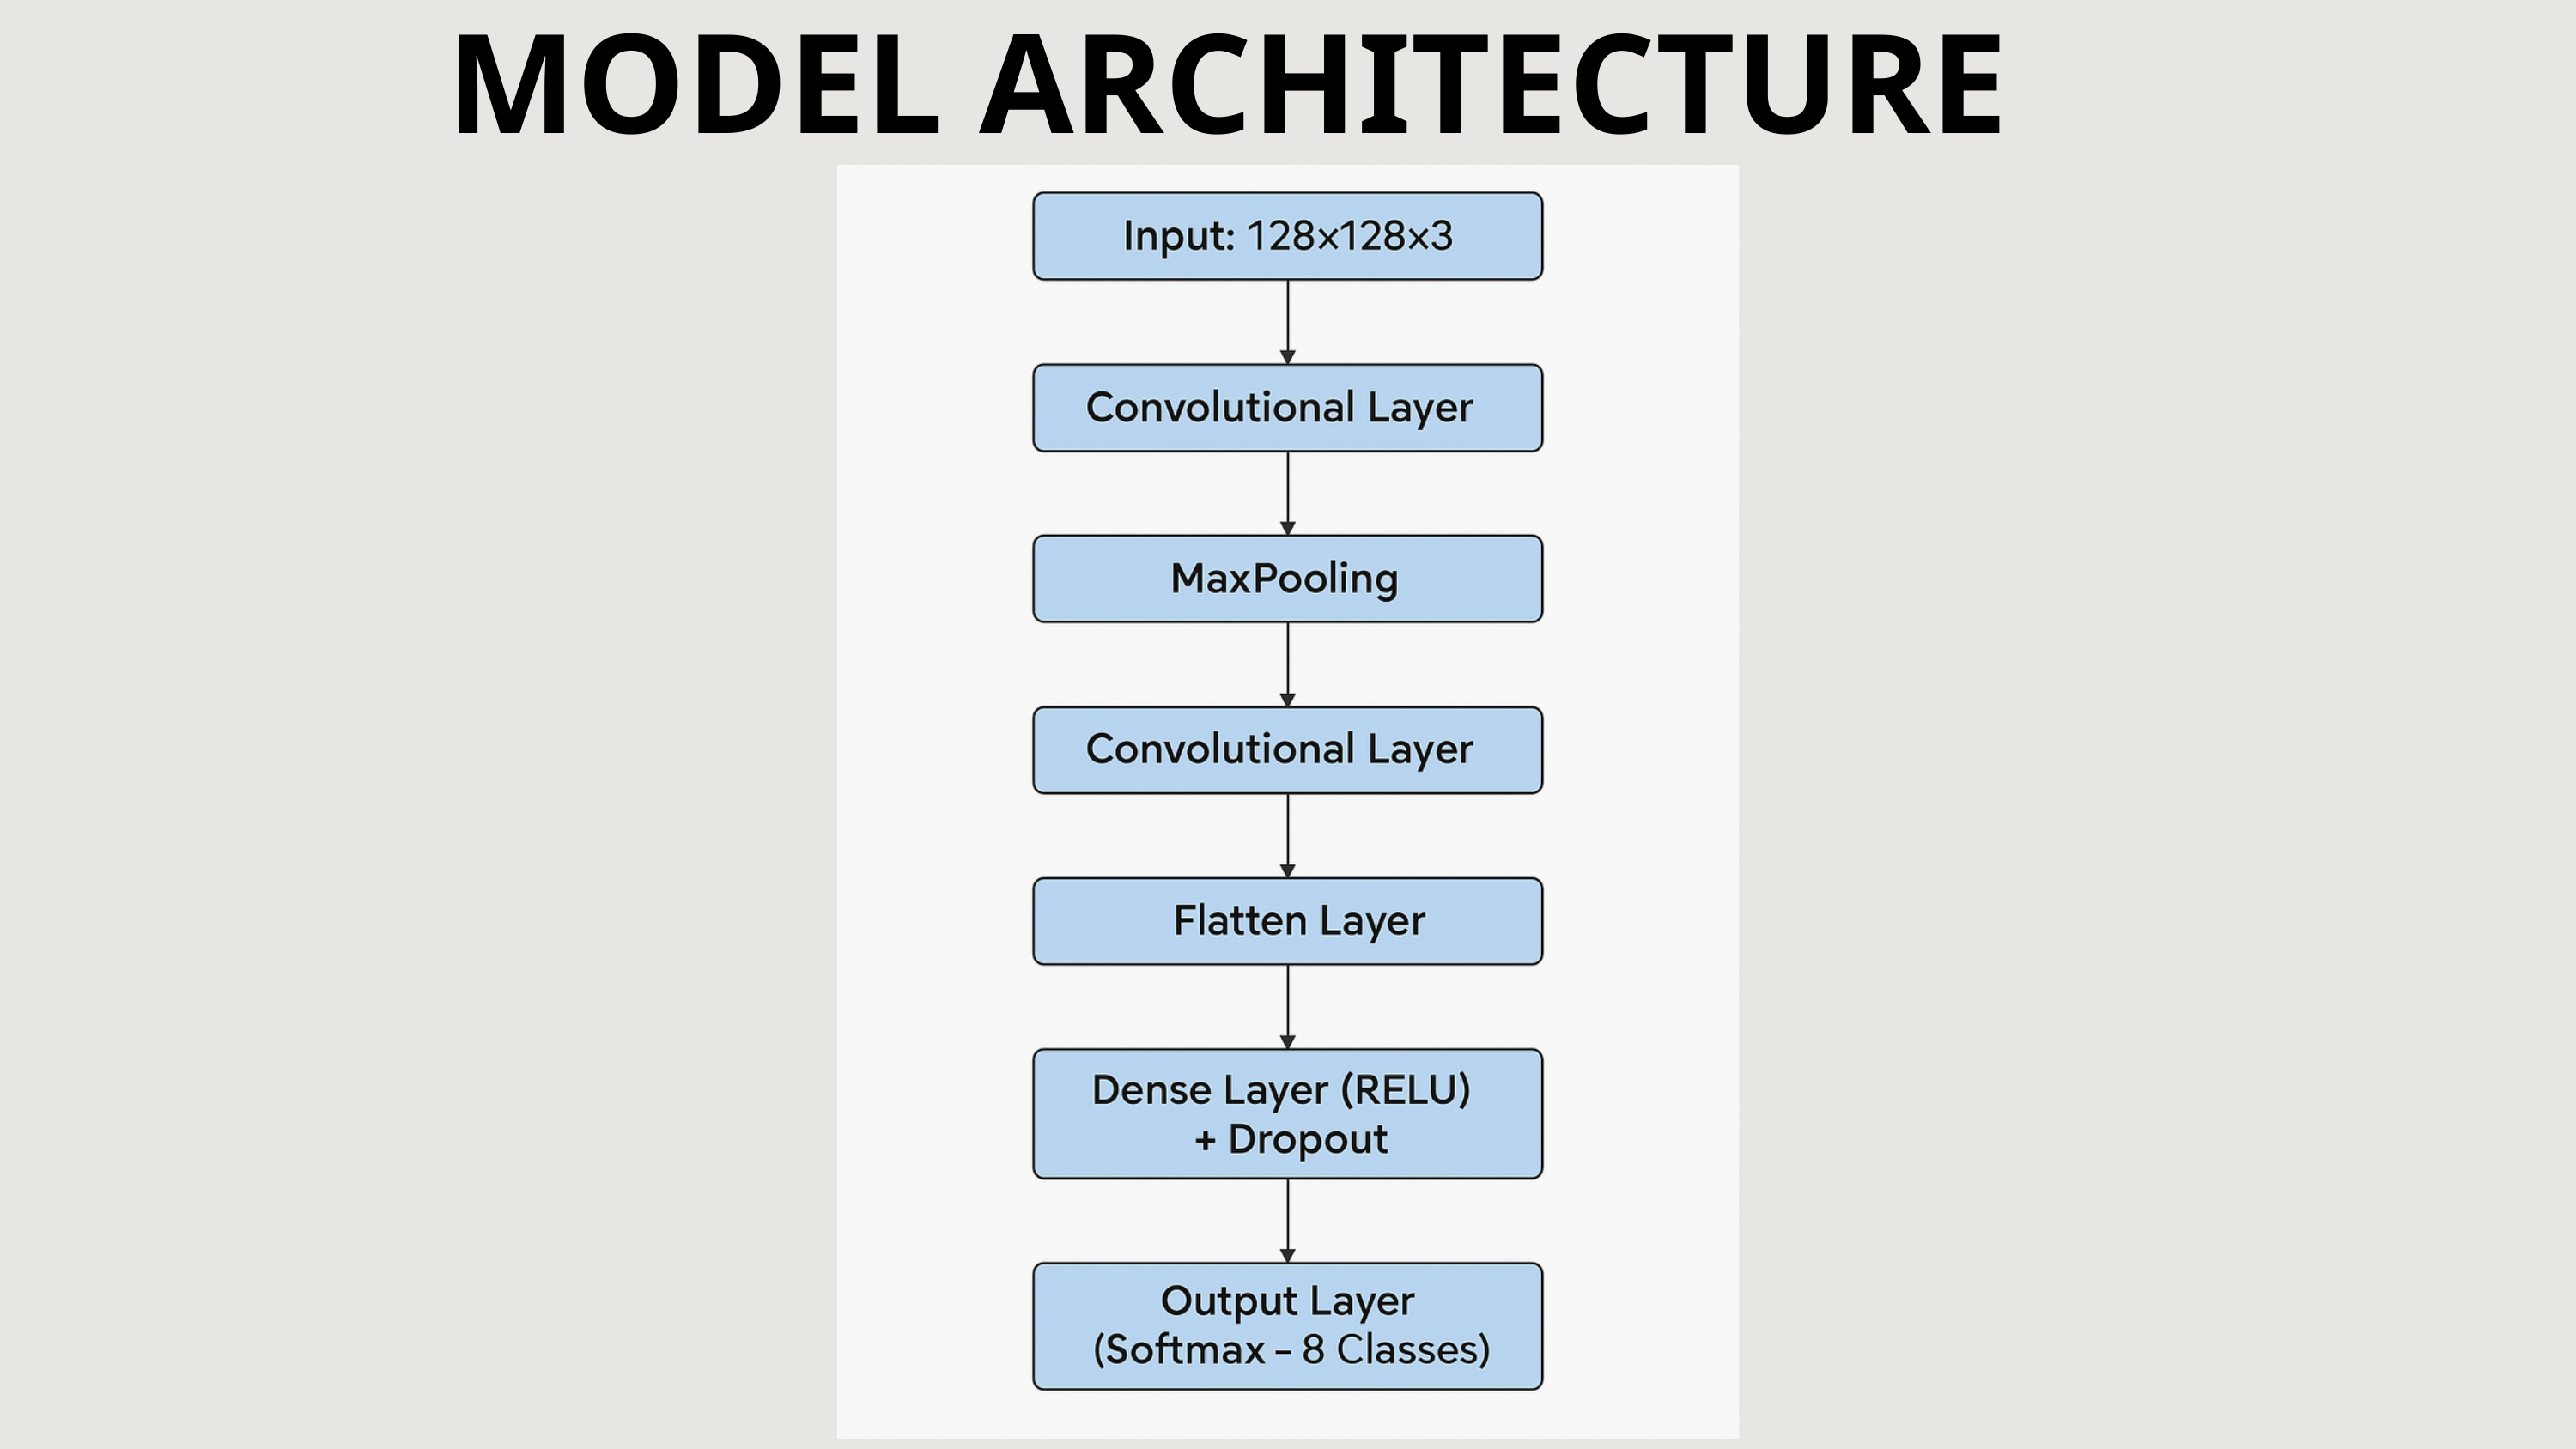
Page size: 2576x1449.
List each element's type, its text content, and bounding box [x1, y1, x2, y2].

text_box MODEL ARCHITECTURE [447, 10, 2129, 161]
text_box [836, 165, 1740, 1439]
